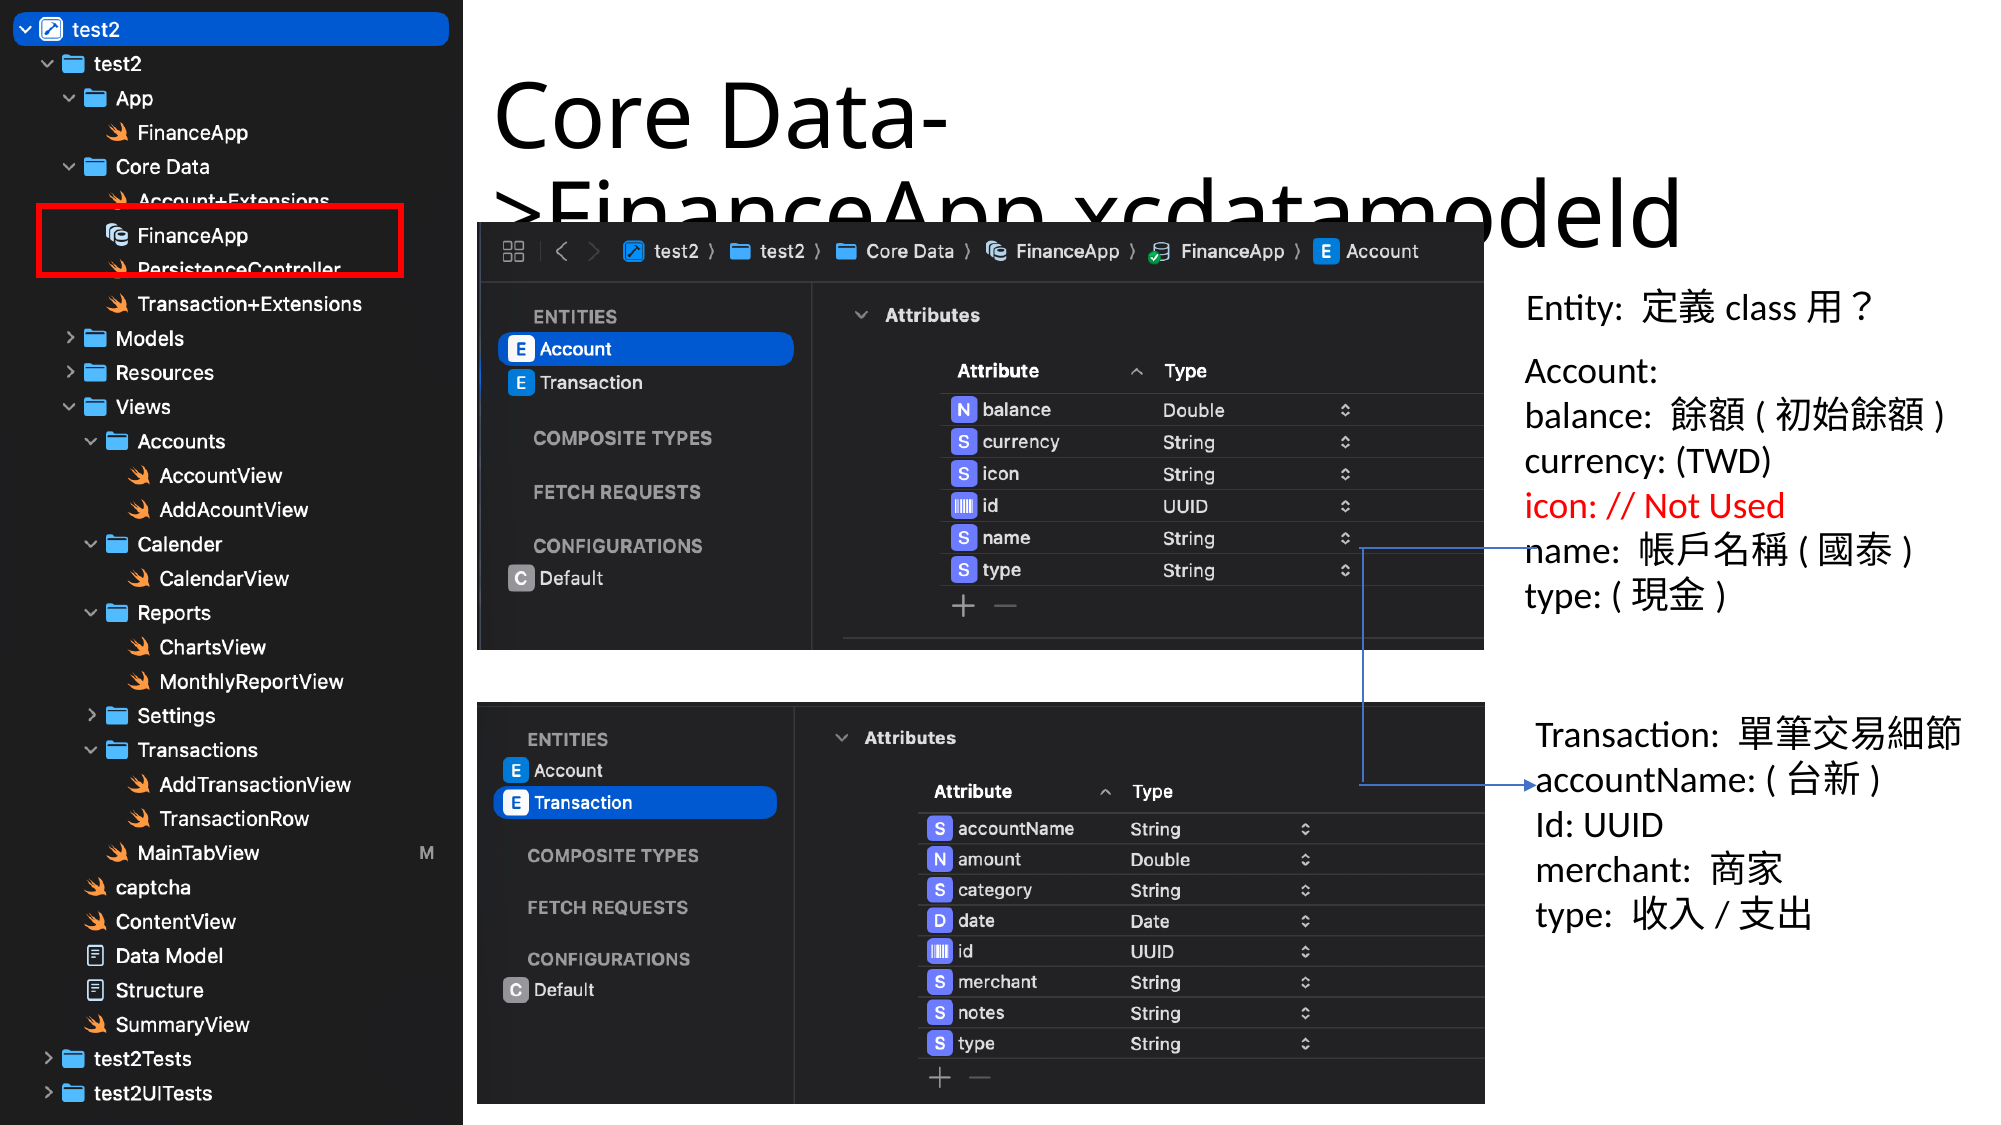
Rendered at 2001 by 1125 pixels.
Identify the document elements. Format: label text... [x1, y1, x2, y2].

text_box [1359, 547, 1537, 786]
picture [477, 222, 1484, 650]
text_box Transaction: 單筆交易細節 accountName: (台新) Id: UUID merchant: 商家 type: 收入/支出 [1520, 702, 1978, 942]
picture [0, 0, 463, 1125]
title Core Data->FinanceApp.xcdatamodeld [477, 59, 1971, 278]
text_box Entity: 定義class用？ [1511, 275, 1896, 335]
text_box Account: balance: 餘額(初始餘額) currency: (TWD) icon: // Not Used name: 帳戶名稱(國泰) type: (現金) [1509, 338, 1960, 668]
picture [477, 702, 1485, 1104]
